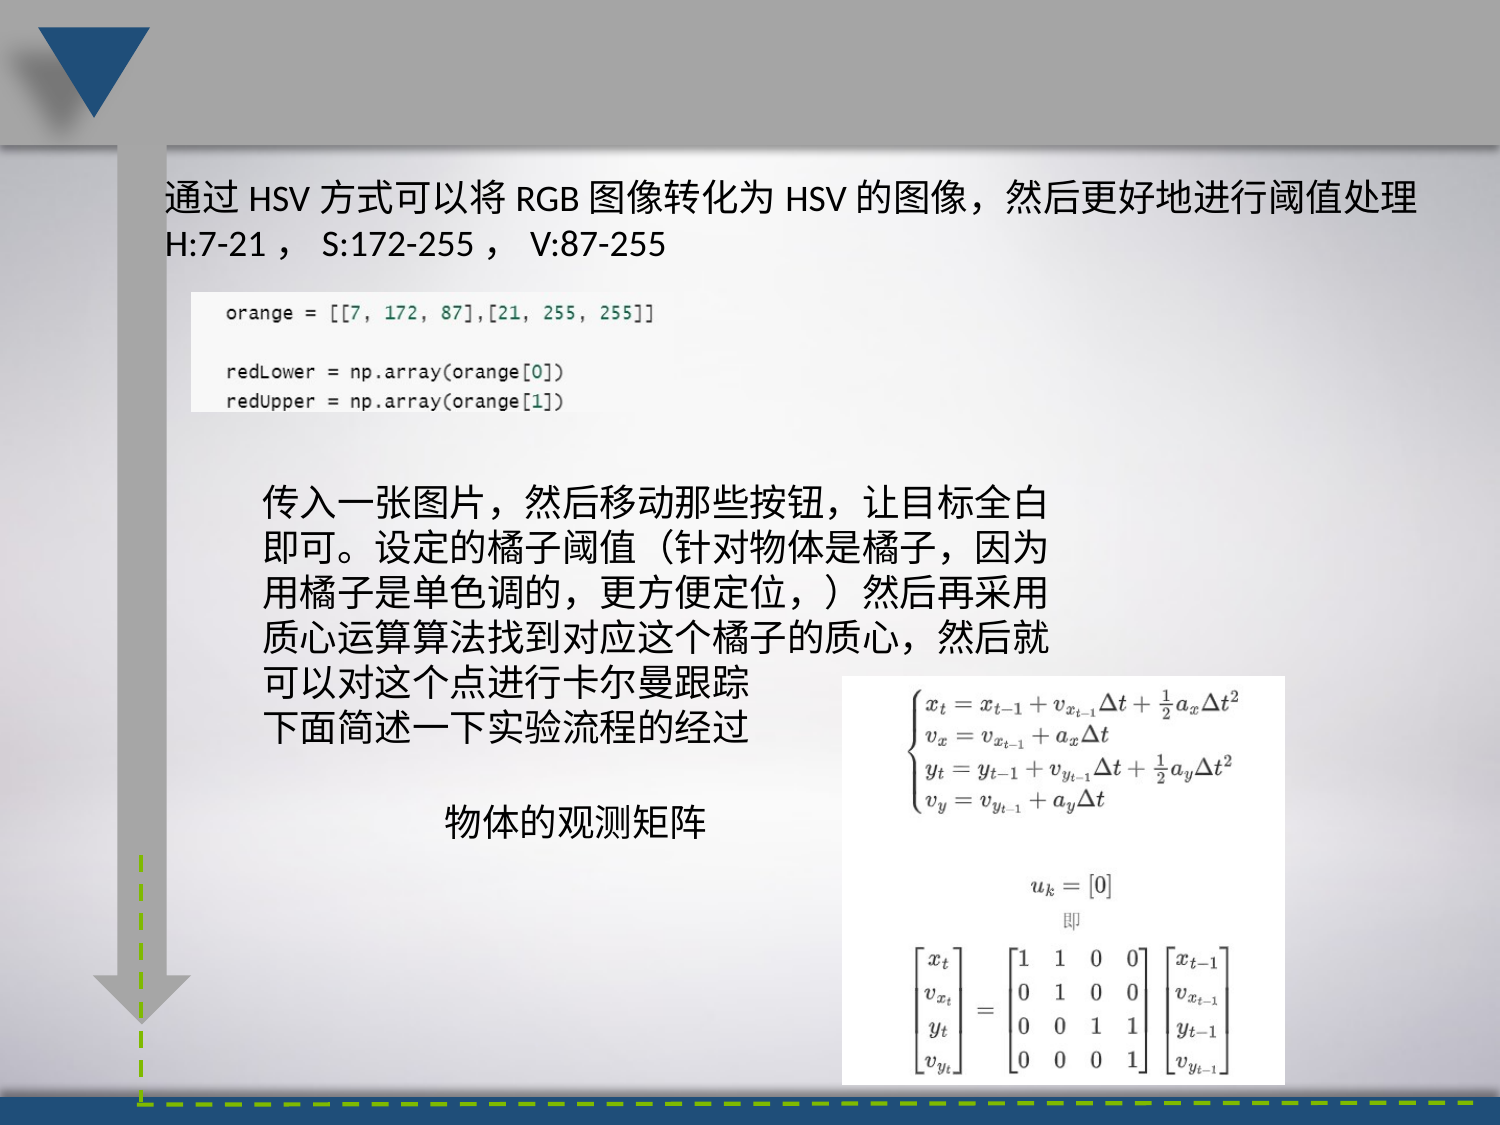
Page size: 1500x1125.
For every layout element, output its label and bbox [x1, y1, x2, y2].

picture [0, 0, 1500, 1125]
text_box [136, 585, 1474, 1105]
